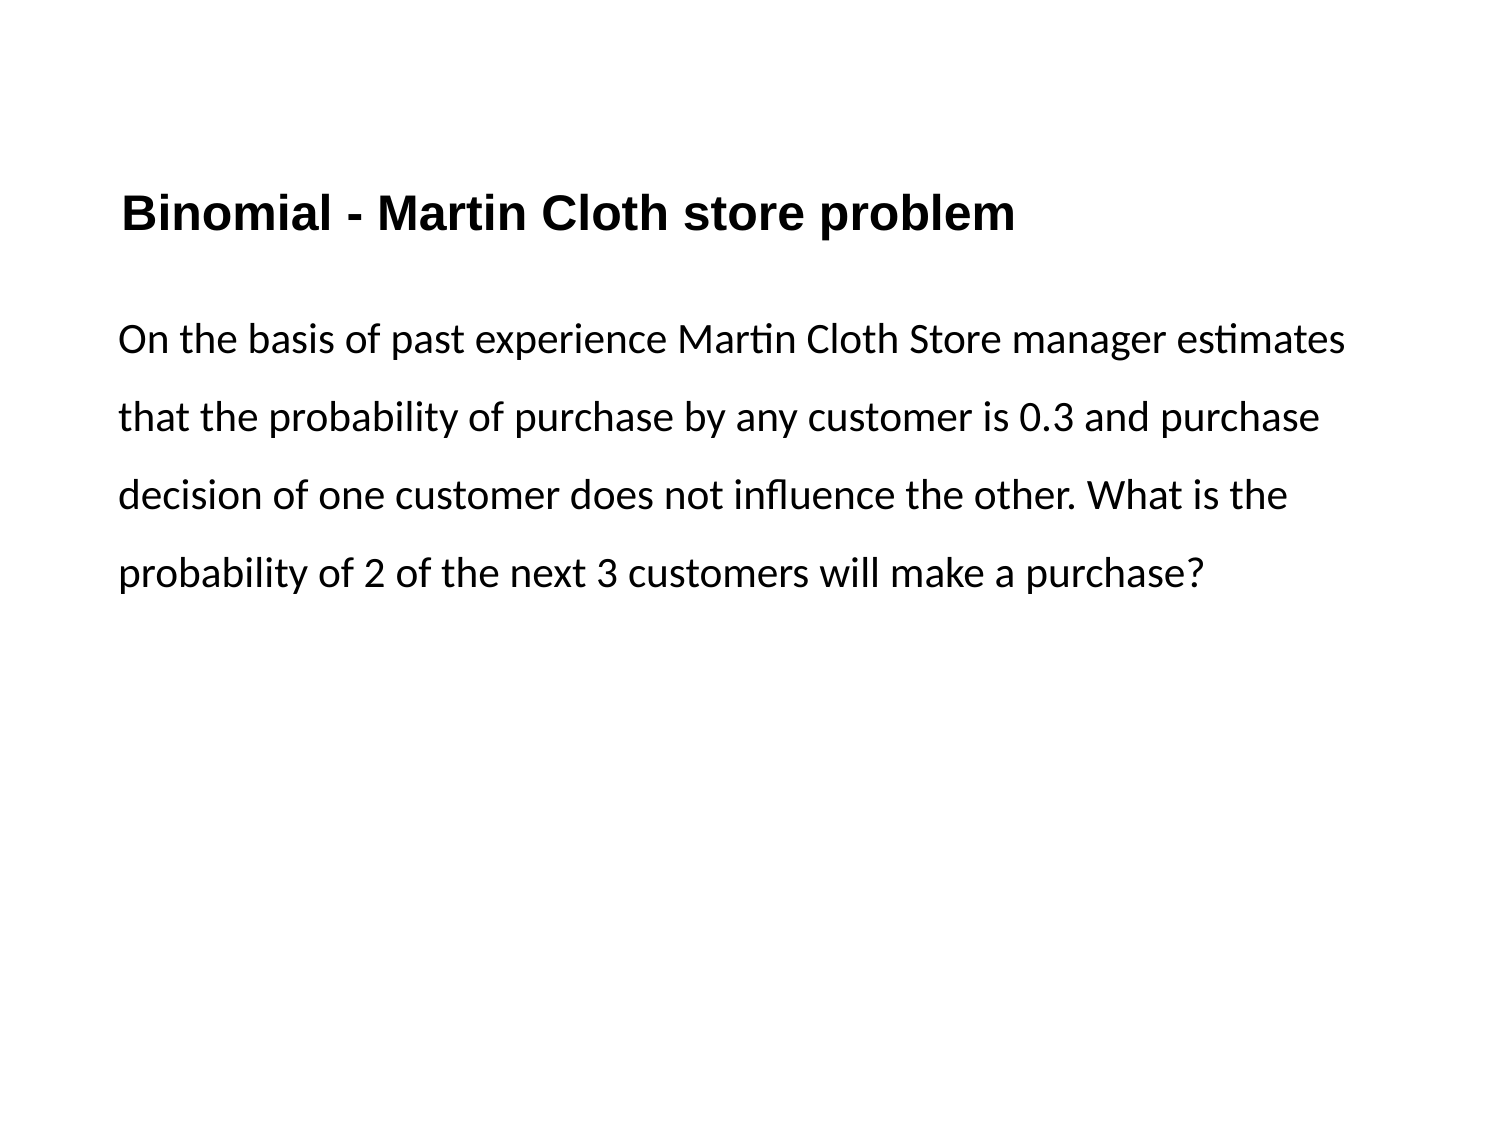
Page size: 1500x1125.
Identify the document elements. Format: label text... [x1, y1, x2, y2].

text_box Binomial - Martin Cloth store problem [106, 173, 1032, 248]
list On the basis of past experience Martin Cloth Store manager estimates that the probability of purchase by any customer is 0.3 and purchase decision of one customer does not influence the other. What is the probability of 2 of the next 3 customers will make a purchase? [103, 277, 1397, 613]
